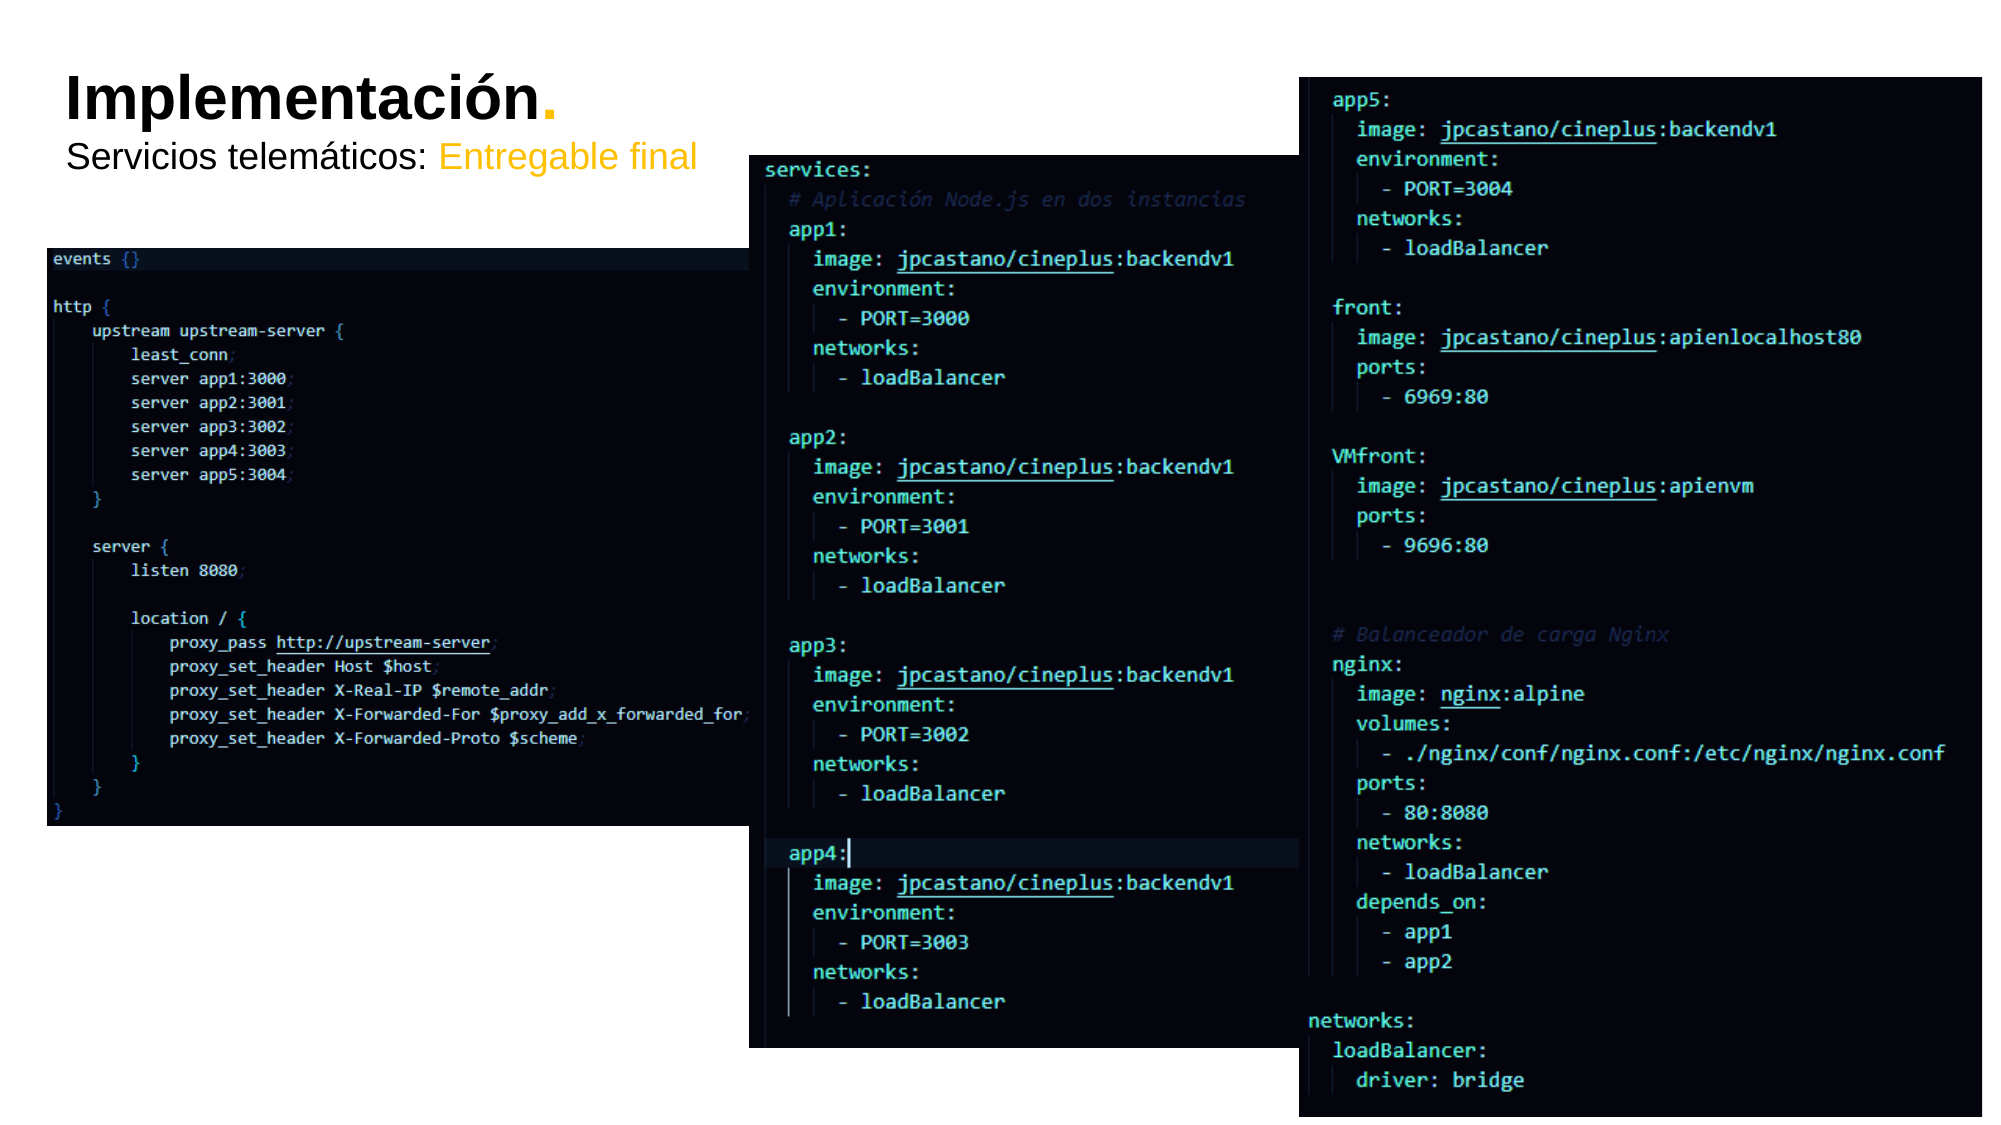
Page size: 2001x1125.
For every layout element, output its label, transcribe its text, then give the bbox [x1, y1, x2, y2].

picture [47, 77, 1983, 1125]
text_box Implementación. Servicios telemáticos: Entregable final [51, 49, 714, 185]
